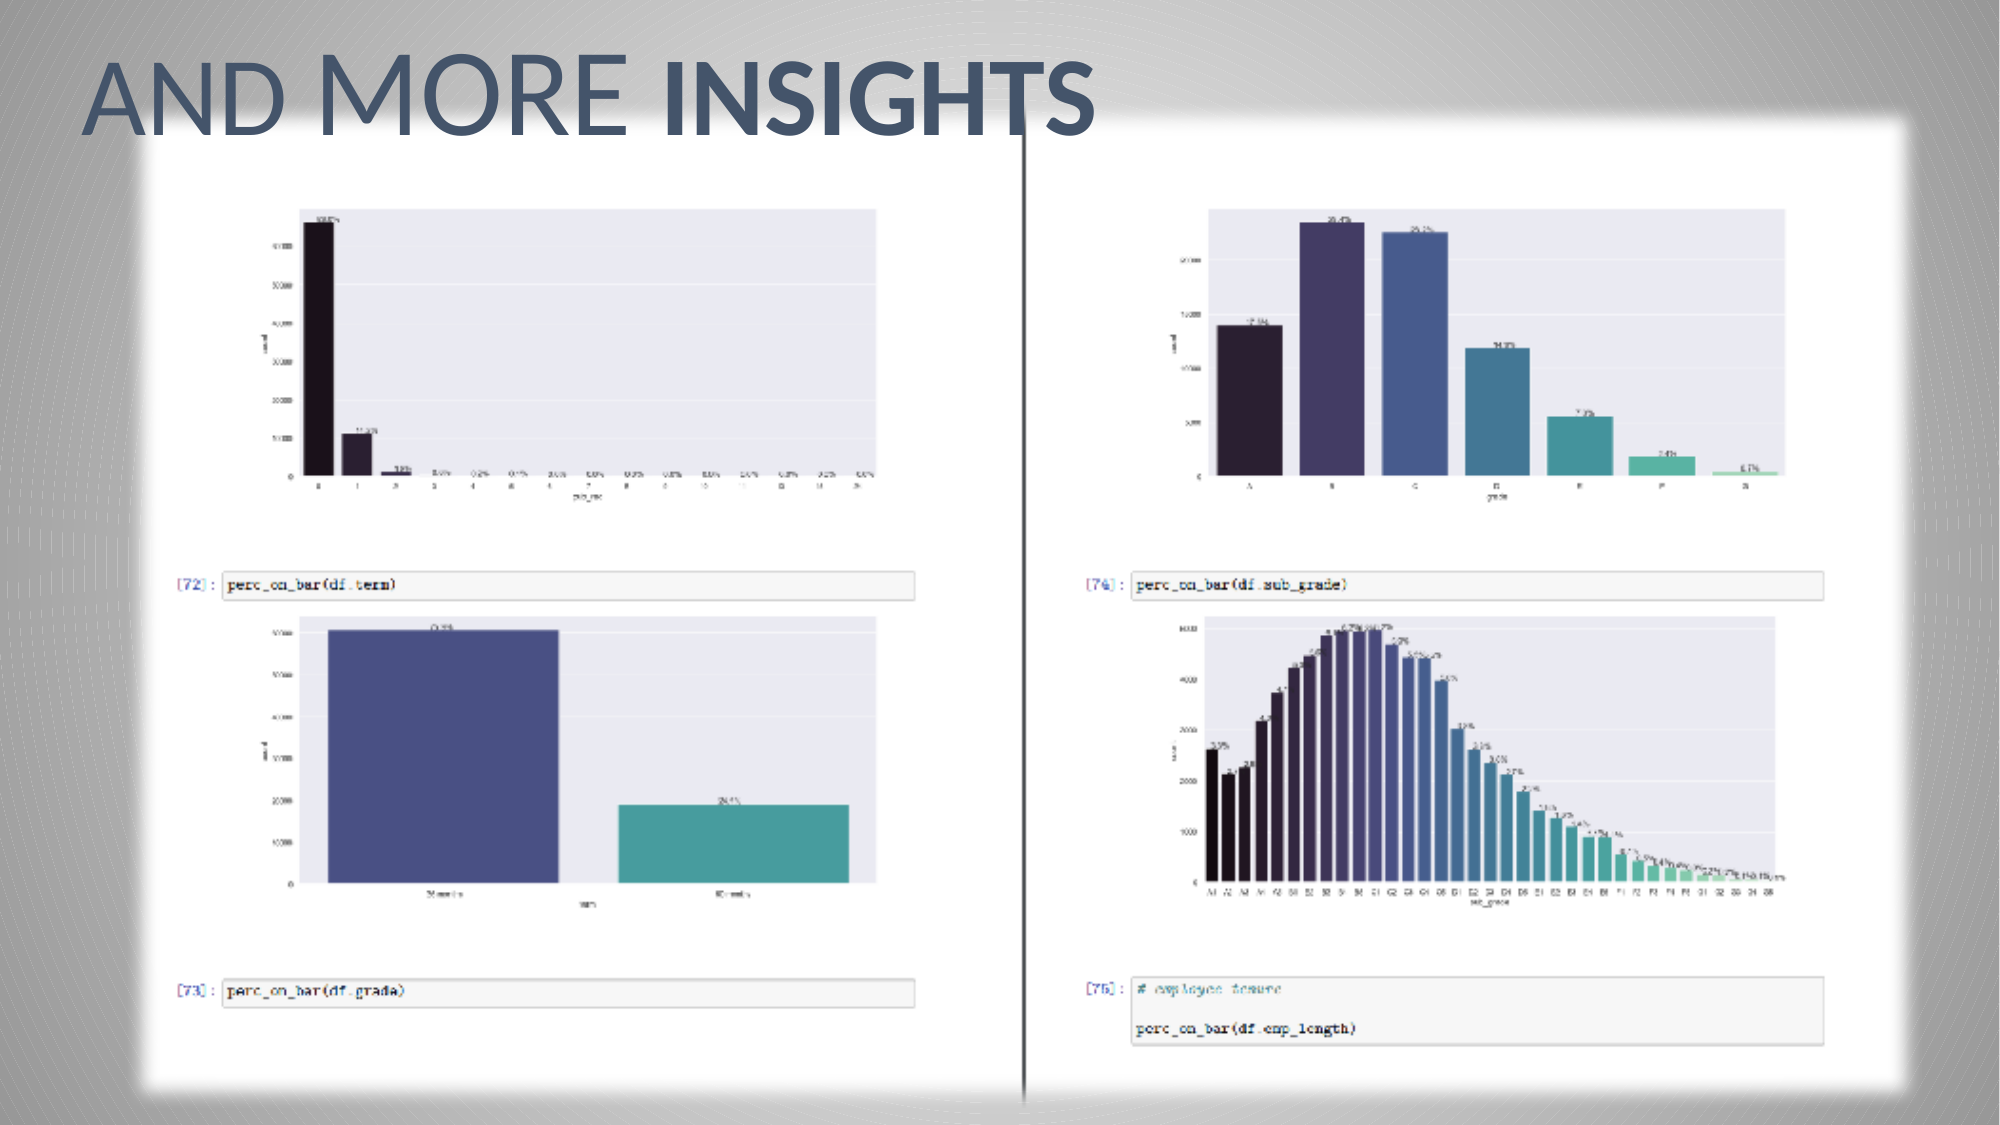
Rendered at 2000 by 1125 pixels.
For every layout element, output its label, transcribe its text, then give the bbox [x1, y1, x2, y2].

picture [125, 101, 1922, 1108]
title And more insights [66, 0, 1667, 171]
